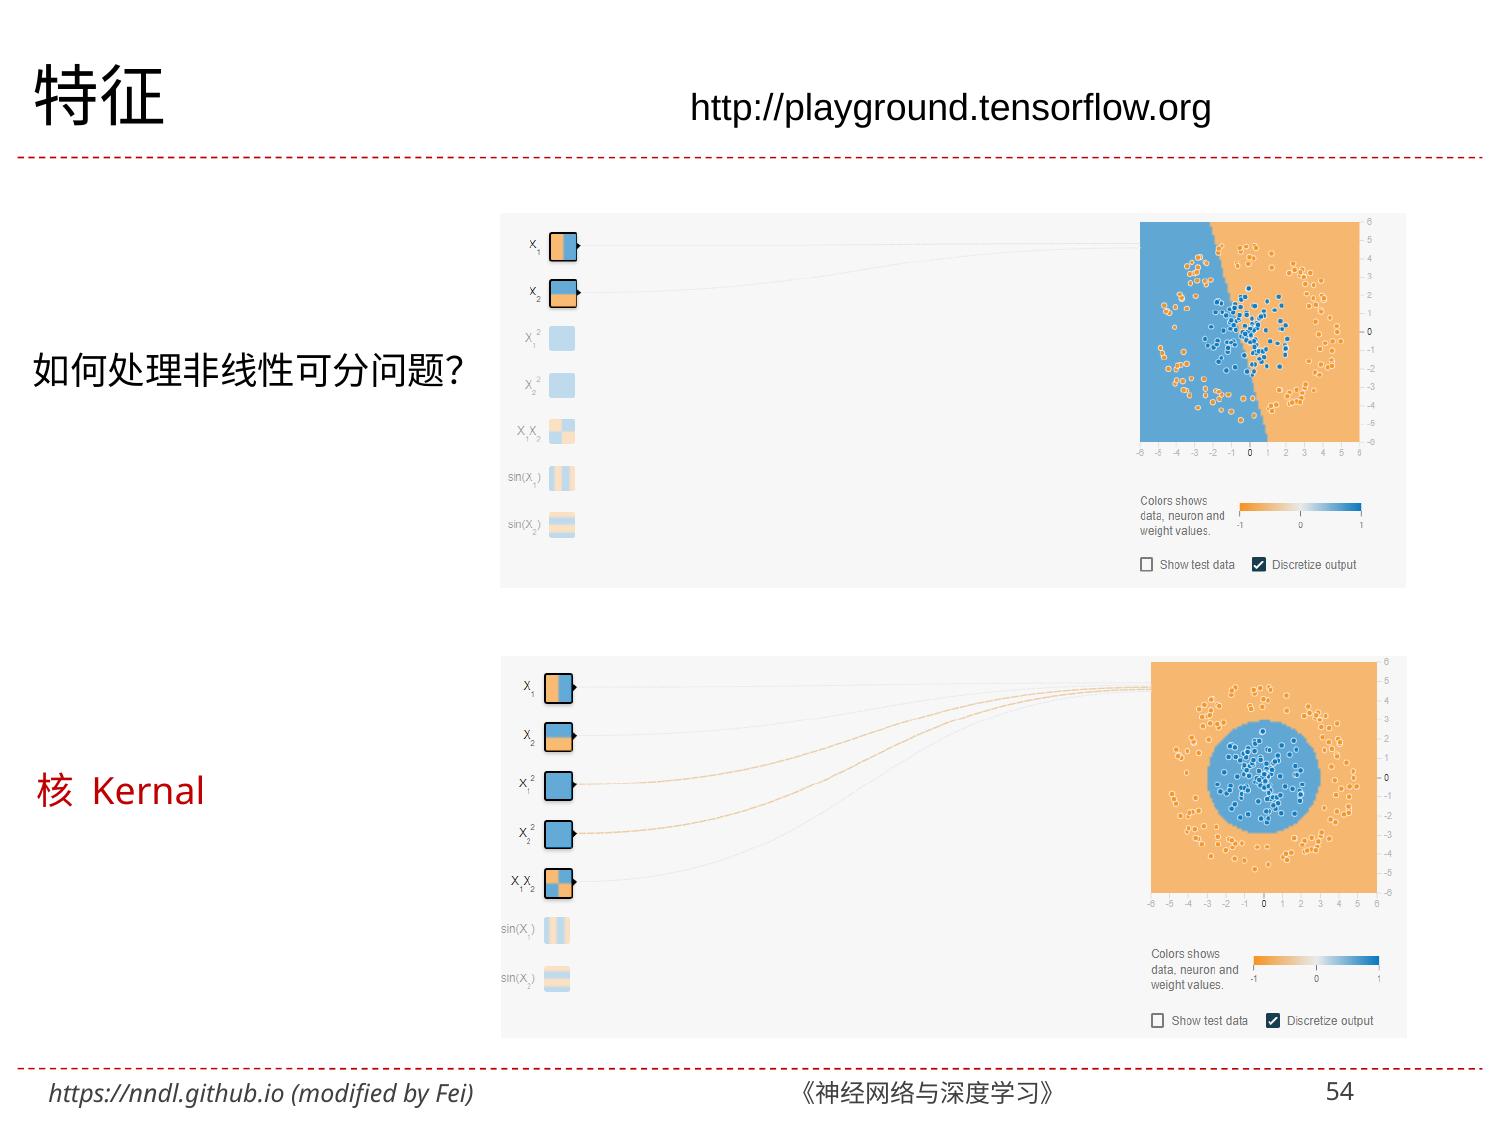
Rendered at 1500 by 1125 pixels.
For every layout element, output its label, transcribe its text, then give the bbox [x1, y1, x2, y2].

text_box 如何处理非线性可分问题？ [18, 340, 493, 400]
picture [499, 213, 1406, 588]
picture [501, 656, 1407, 1038]
title 特征 [17, 24, 1483, 142]
text_box http://playground.tensorflow.org [675, 75, 1228, 136]
text_box 核 Kernal [21, 759, 221, 819]
